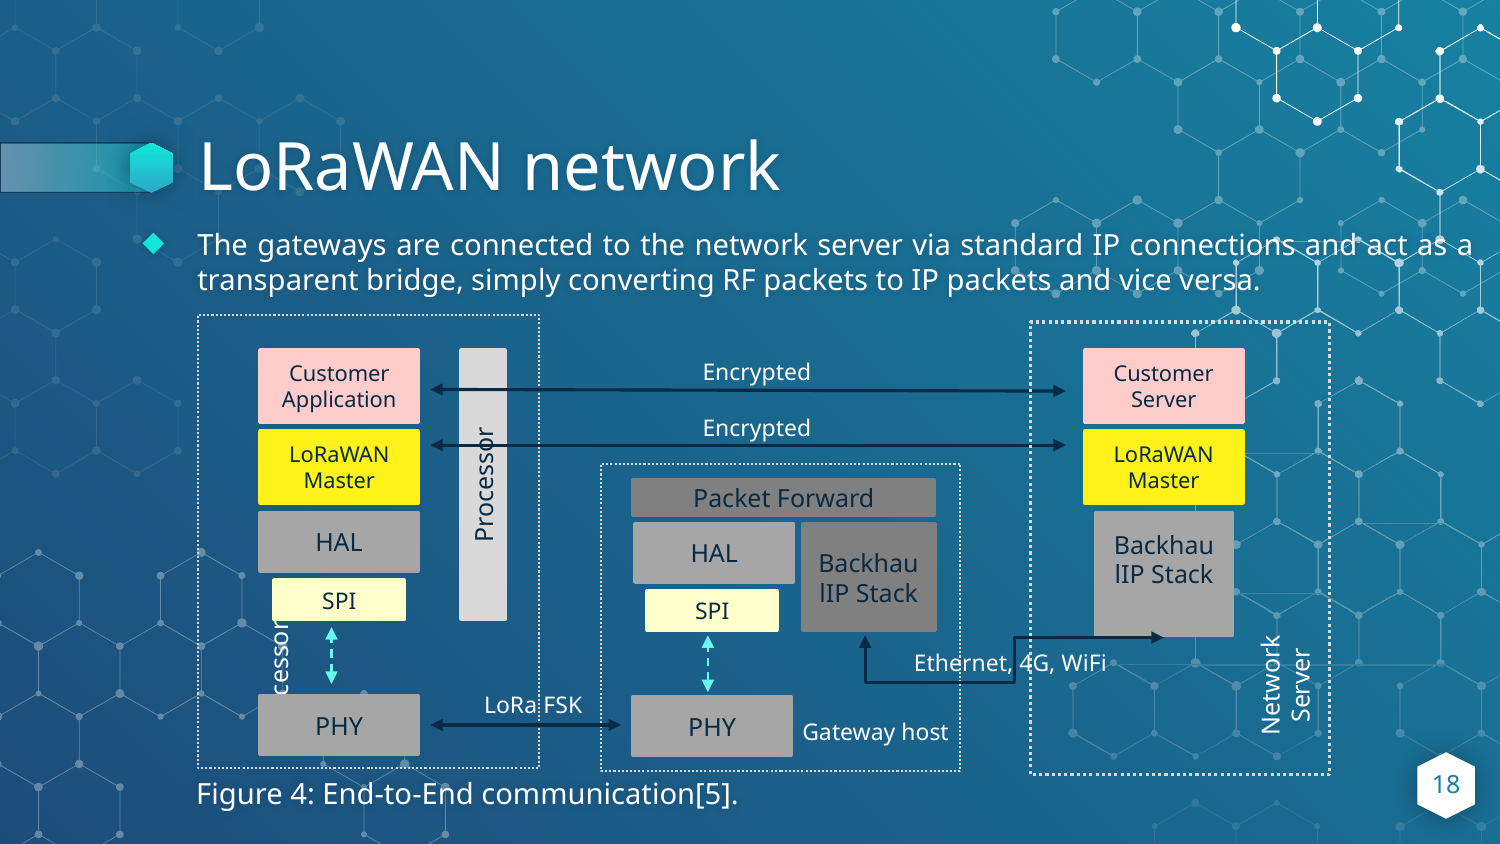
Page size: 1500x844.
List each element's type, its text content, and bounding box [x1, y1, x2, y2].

text_box PHY [631, 695, 793, 757]
text_box Encrypted [635, 350, 879, 387]
text_box BackhaulIP Stack [801, 522, 937, 632]
text_box [599, 462, 962, 709]
text_box Network Server [1029, 320, 1331, 777]
text_box SPI [645, 589, 779, 632]
table_cell 26122 [430, 392, 540, 399]
text_box HAL [633, 522, 795, 584]
slide_number 18 [1417, 752, 1475, 819]
text_box SPI [272, 578, 406, 621]
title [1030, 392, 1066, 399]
text_box Packet Forward [631, 478, 936, 517]
text_box Gateway host [793, 709, 998, 753]
text_box LoRaWAN Master [258, 429, 420, 505]
text_box HAL [258, 511, 420, 573]
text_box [866, 637, 1164, 684]
text_box Figure 4: End-to-End communication[5]. [196, 766, 1300, 824]
text_box LoRa FSK [411, 682, 655, 726]
text_box [599, 726, 962, 762]
text_box Customer Application [258, 348, 420, 424]
list The gateways are connected to the network server via standard IP connections and act as a transparent bridge, simply converting RF packets to IP packets and vice versa. [122, 226, 1475, 338]
text_box Encrypted [635, 406, 879, 444]
text_box PHY [258, 694, 420, 756]
text_box Processor [196, 343, 541, 763]
title LoRaWAN network [198, 140, 1450, 198]
